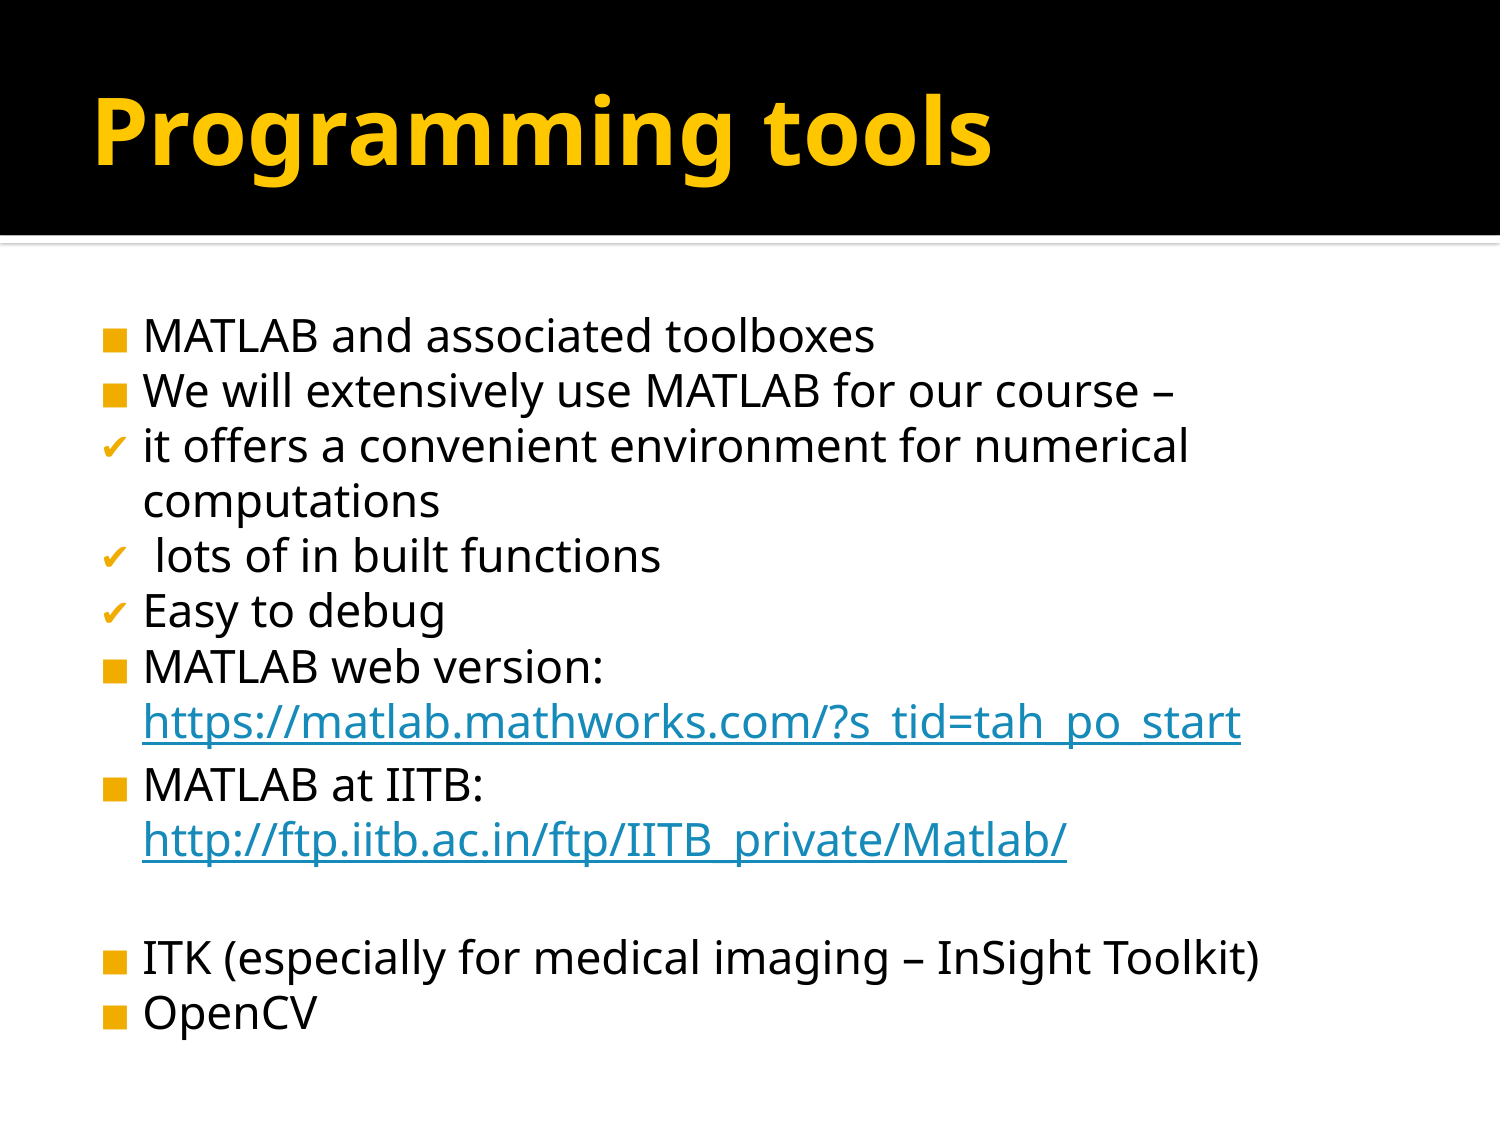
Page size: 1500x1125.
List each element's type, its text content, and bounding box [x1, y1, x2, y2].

title Programming tools [75, 25, 1425, 231]
list MATLAB and associated toolboxes We will extensively use MATLAB for our course – it offers a convenient environment for numerical computations lots of in built functions Easy to debug MATLAB web version: https://matlab.mathworks.com/?s_tid=tah_po_start MATLAB at IITB: http://ftp.iitb.ac.in/ftp/IITB_private/Matlab/ ITK (especially for medical imaging – InSight Toolkit) OpenCV [75, 291, 1425, 1050]
